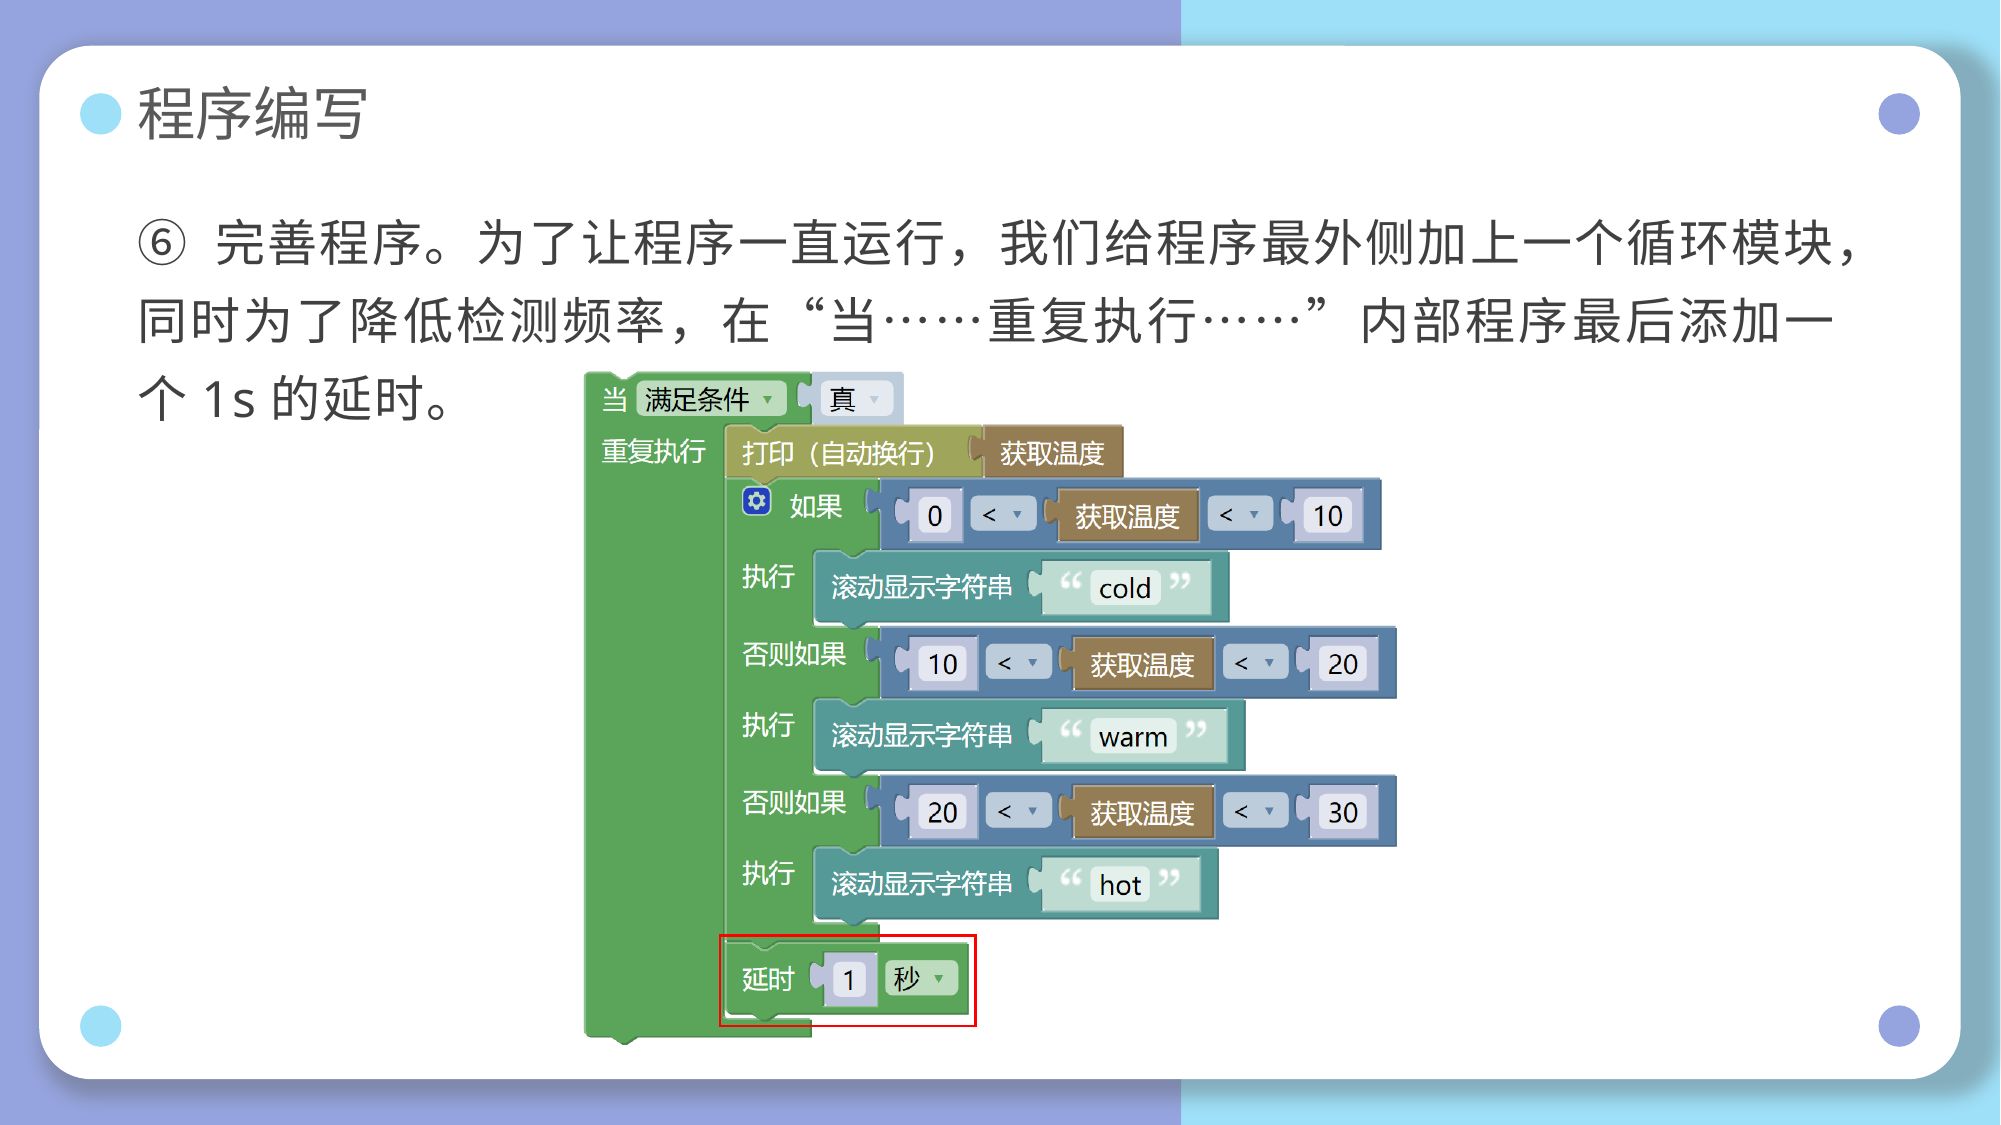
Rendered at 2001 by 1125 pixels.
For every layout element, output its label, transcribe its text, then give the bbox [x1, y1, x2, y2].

picture [581, 368, 1402, 1048]
list ⑥ 完善程序。为了让程序一直运行，我们给程序最外侧加上一个循环模块，同时为了降低检测频率，在“当……重复执行……”内部程序最后添加一个1s的延时。 [137, 185, 1837, 516]
title 程序编写 [137, 77, 976, 157]
